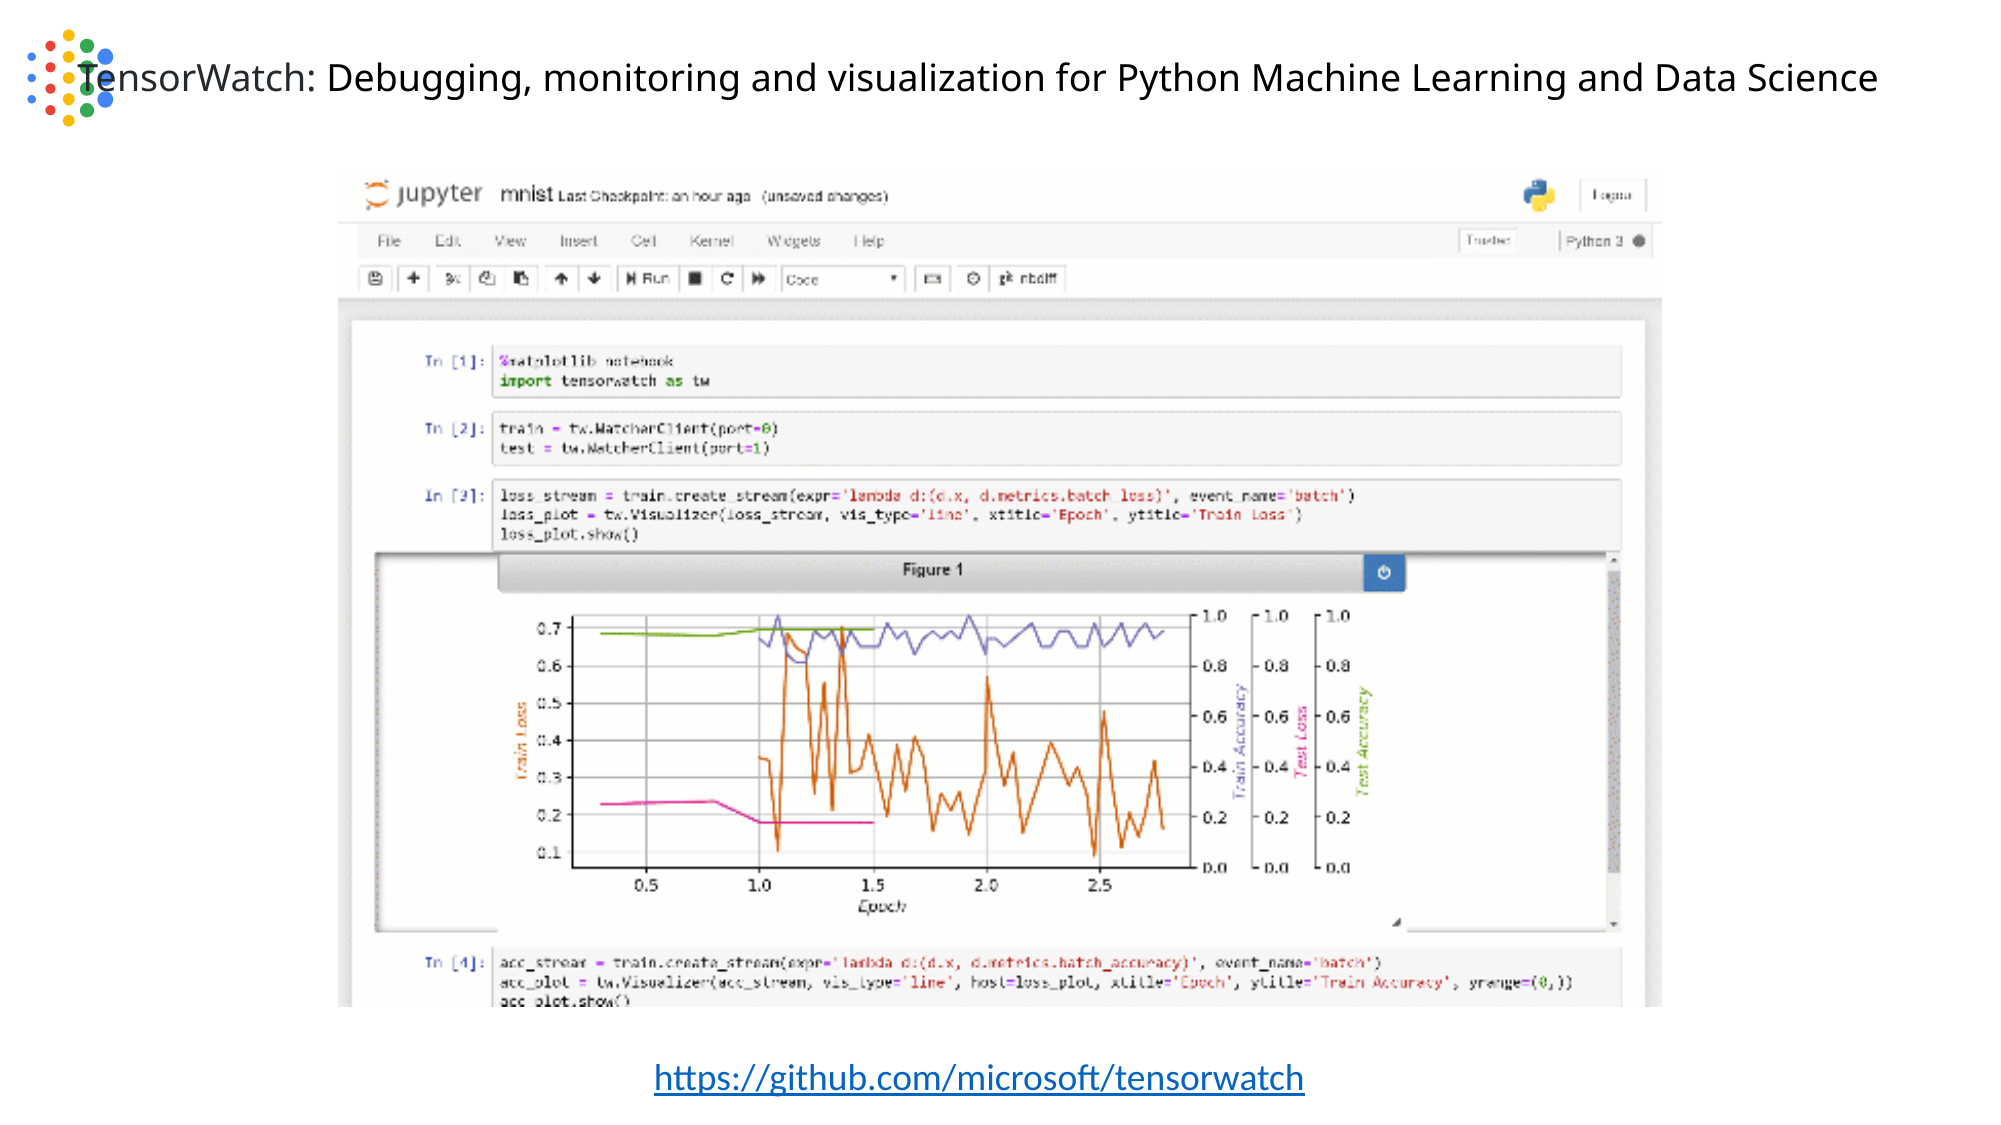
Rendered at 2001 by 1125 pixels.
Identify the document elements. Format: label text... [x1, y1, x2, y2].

text_box TensorWatch: Debugging, monitoring and visualization for Python Machine Learning and Data Science [138, 46, 1896, 107]
picture [0, 0, 138, 158]
text_box https://github.com/microsoft/tensorwatch [639, 1045, 1321, 1106]
picture [338, 173, 1662, 1007]
